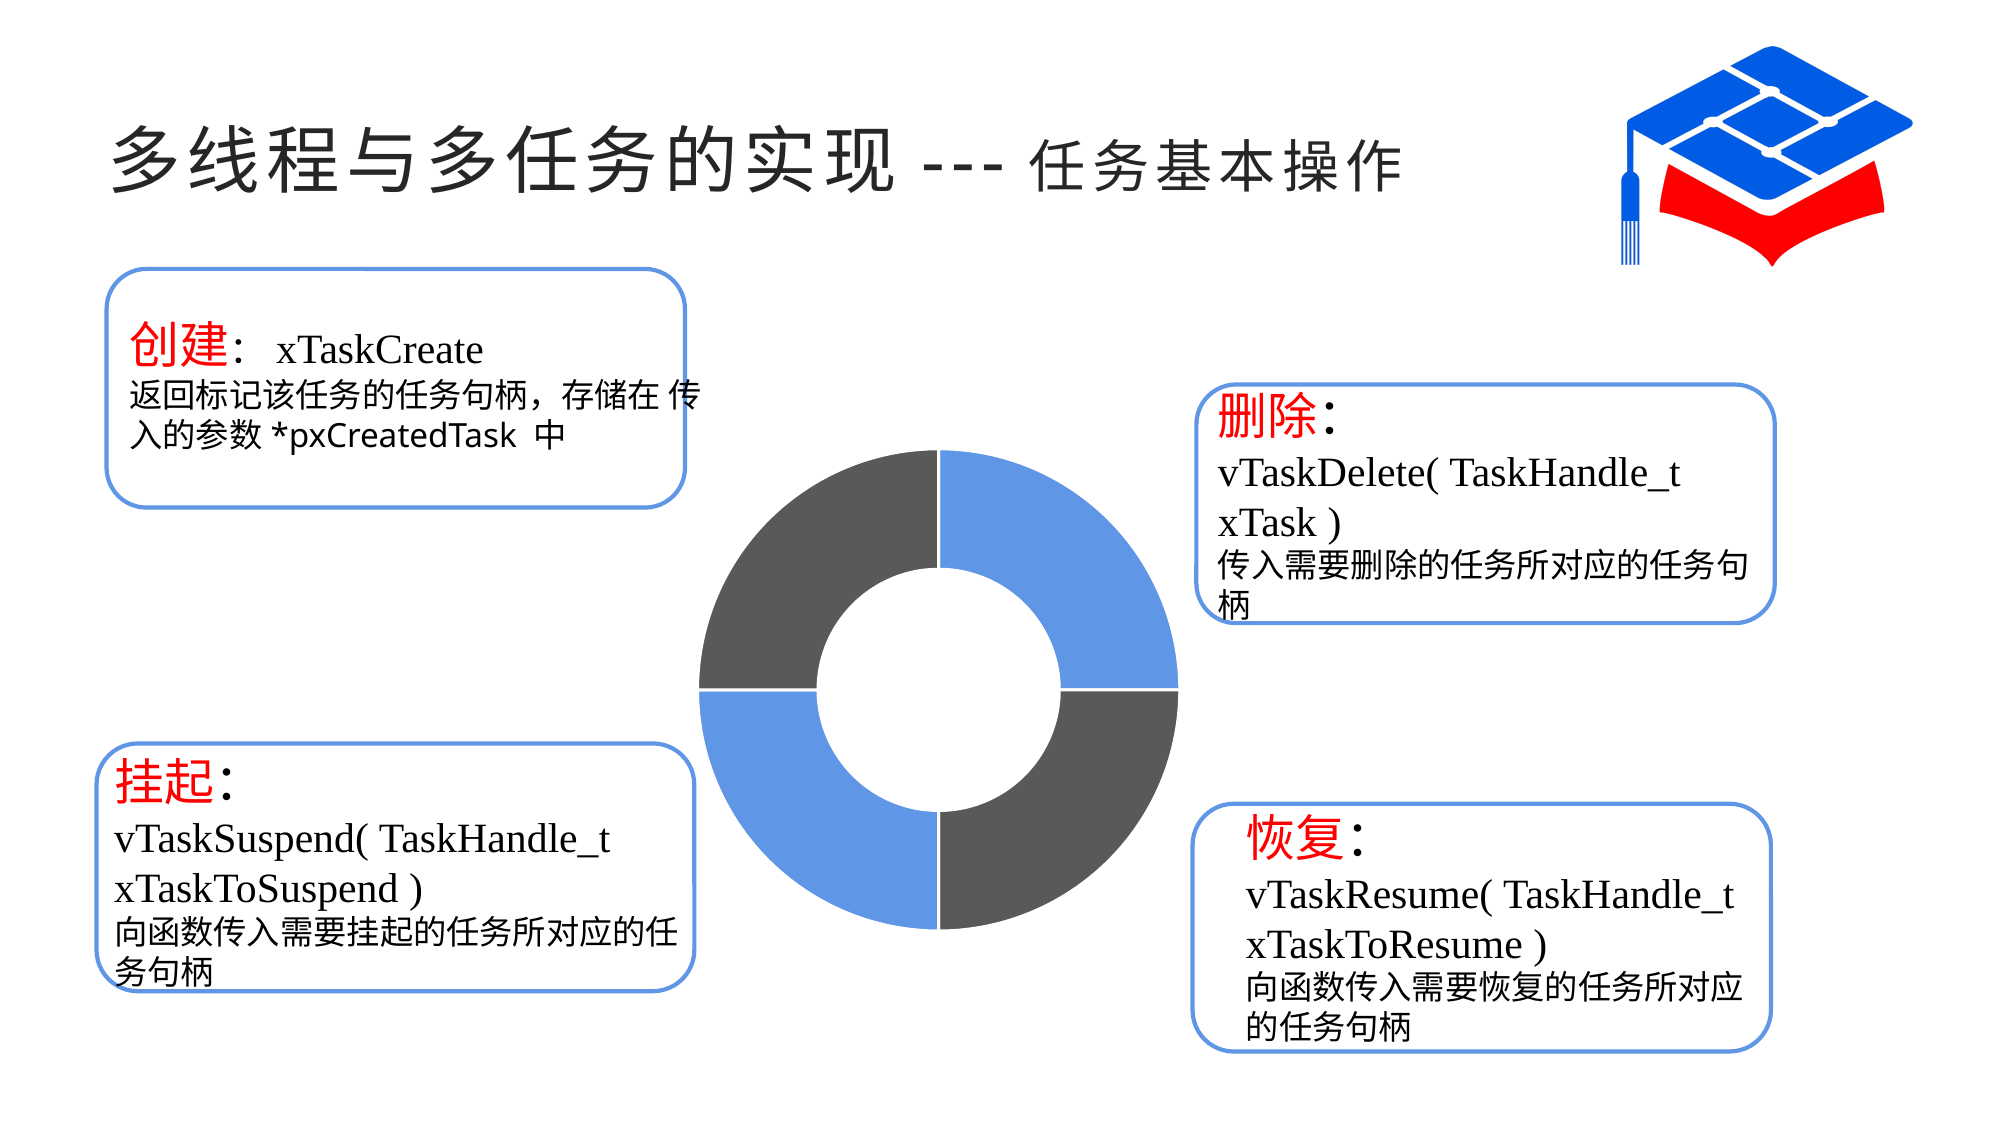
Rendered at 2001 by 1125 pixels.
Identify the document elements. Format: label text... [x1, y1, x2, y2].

text_box [96, 758, 106, 977]
text_box [1192, 803, 1238, 1052]
chart [694, 446, 1184, 936]
text_box 挂起：vTaskSuspend( TaskHandle_t xTaskToSuspend ) 向函数传入需要挂起的任务所对应的任务句柄 [106, 743, 696, 999]
picture [1613, 46, 1918, 270]
text_box 恢复：vTaskResume( TaskHandle_t xTaskToResume ) 向函数传入需要恢复的任务所对应的任务句柄 [1238, 799, 1775, 1054]
text_box [106, 268, 685, 508]
text_box [1196, 394, 1210, 614]
text_box 创建：xTaskCreate 返回标记该任务的任务句柄，存储在 传入的参数*pxCreatedTask 中 [122, 306, 713, 461]
title 多线程与多任务的实现---任务基本操作 [99, 99, 1613, 217]
text_box 删除：vTaskDelete( TaskHandle_t xTask ) 传入需要删除的任务所对应的任务句柄 [1210, 377, 1763, 632]
text_box [1763, 396, 1775, 612]
